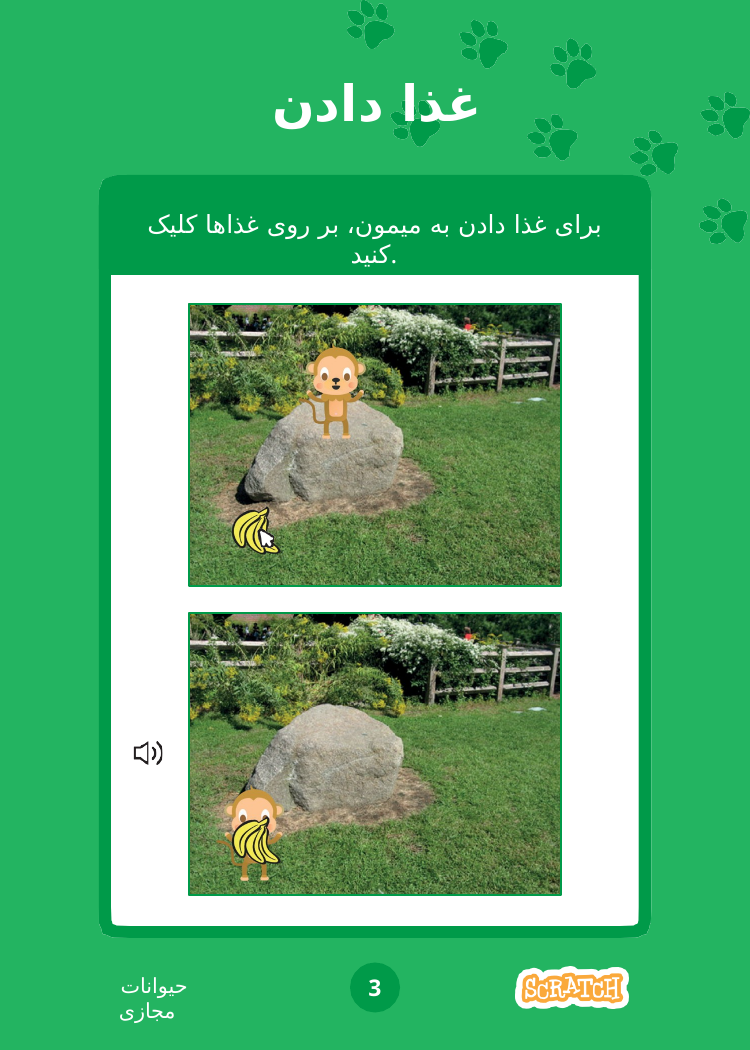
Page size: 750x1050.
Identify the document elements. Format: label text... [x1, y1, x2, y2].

text_box [188, 303, 562, 586]
text_box برای غذا دادن به میمون، بر روی غذاها کلیک کنید. [118, 208, 630, 250]
text_box [98, 0, 750, 938]
text_box [151, 741, 163, 765]
text_box [188, 613, 562, 896]
text_box [0, 0, 750, 1050]
text_box [350, 962, 401, 1013]
text_box [133, 741, 149, 765]
text_box حیوانات مجازی [118, 972, 246, 996]
text_box [105, 181, 645, 269]
text_box 3 [366, 973, 384, 1001]
text_box [257, 528, 275, 548]
title غذا دادن [81, 71, 673, 146]
text_box [515, 966, 629, 1009]
